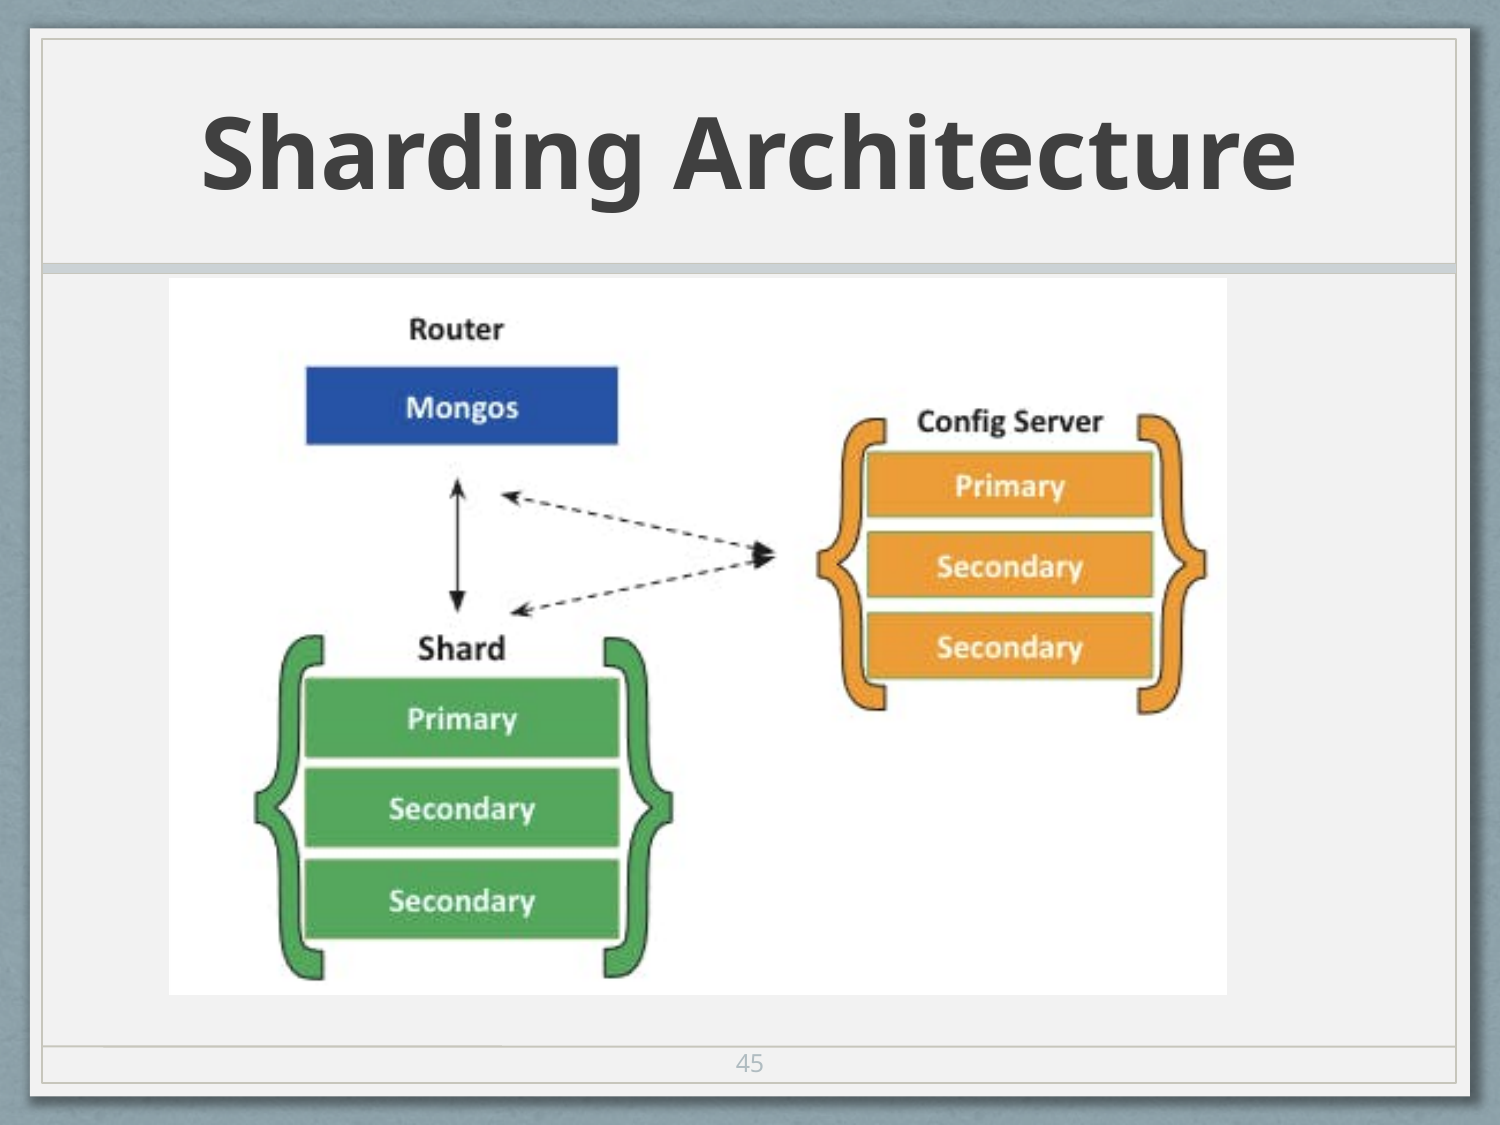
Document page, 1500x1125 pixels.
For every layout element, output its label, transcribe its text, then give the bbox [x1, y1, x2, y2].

slide_number 45 [687, 1042, 813, 1088]
title Sharding Architecture [147, 40, 1353, 260]
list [168, 278, 1227, 996]
